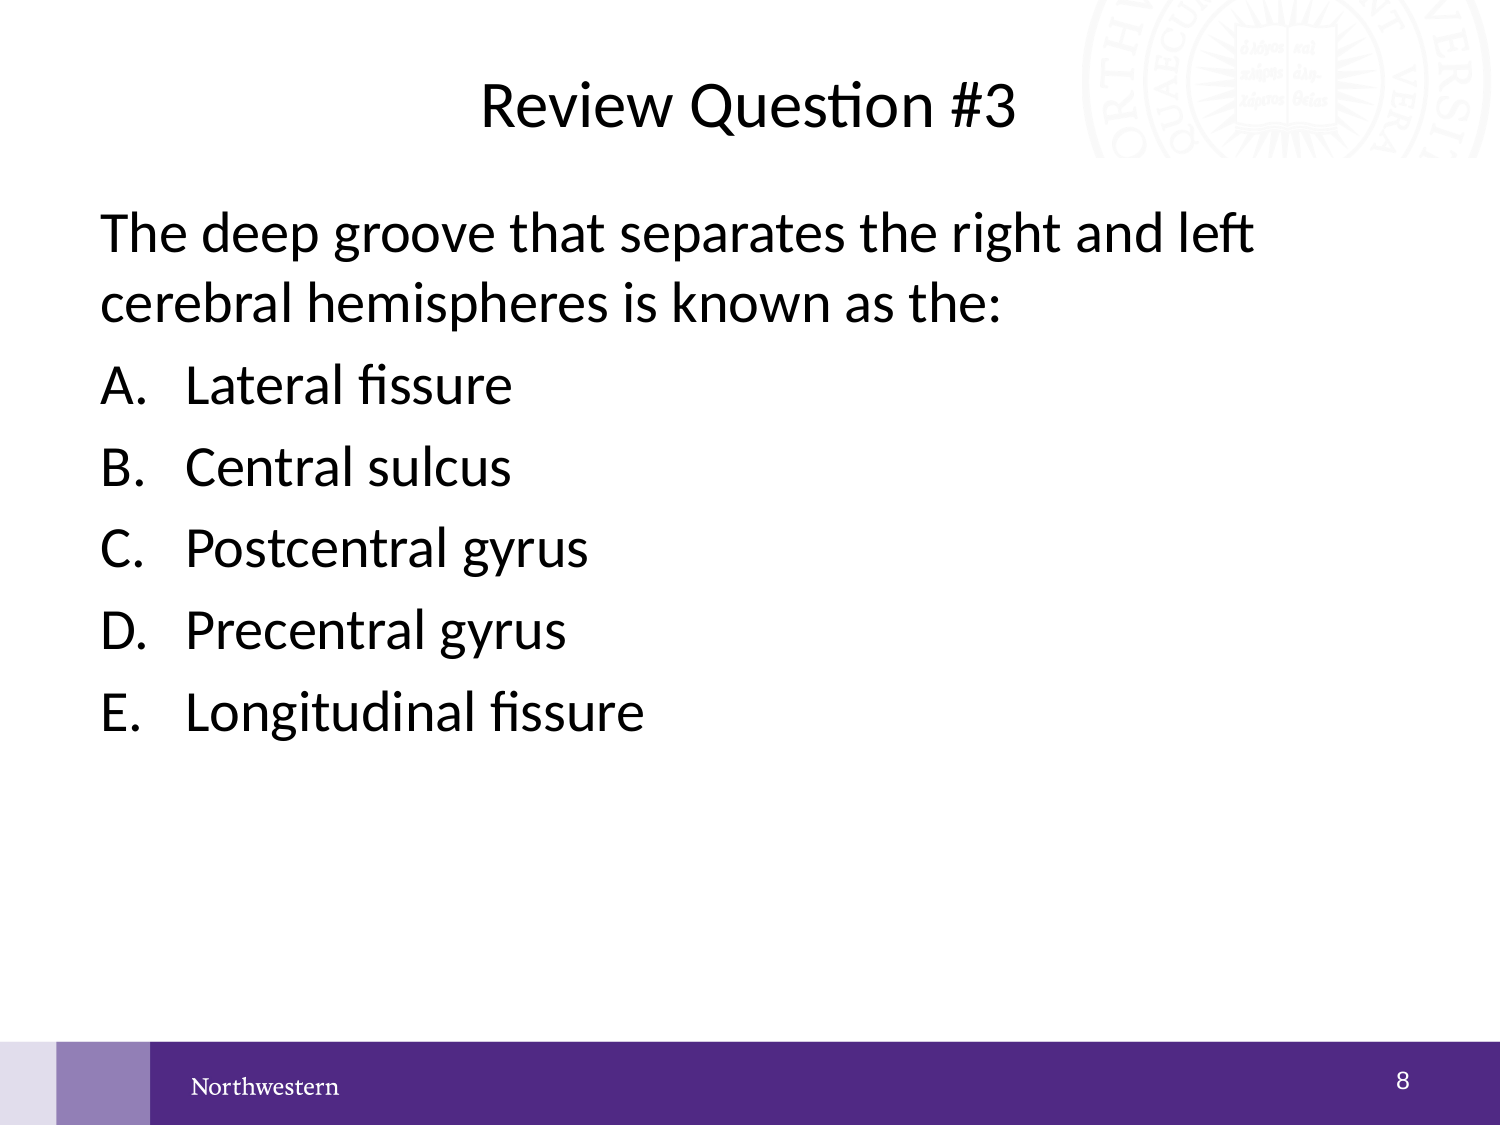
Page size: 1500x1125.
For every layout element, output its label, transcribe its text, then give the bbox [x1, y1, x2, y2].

slide_number 7 [1074, 1042, 1425, 1103]
picture [0, 0, 1500, 1125]
list The deep groove that separates the right and left cerebral hemispheres is known as the: Lateral fissure Central sulcus Postcentral gyrus Precentral gyrus Longitudinal fissure [85, 186, 1429, 1021]
title Review Question #3 [46, 48, 1452, 154]
